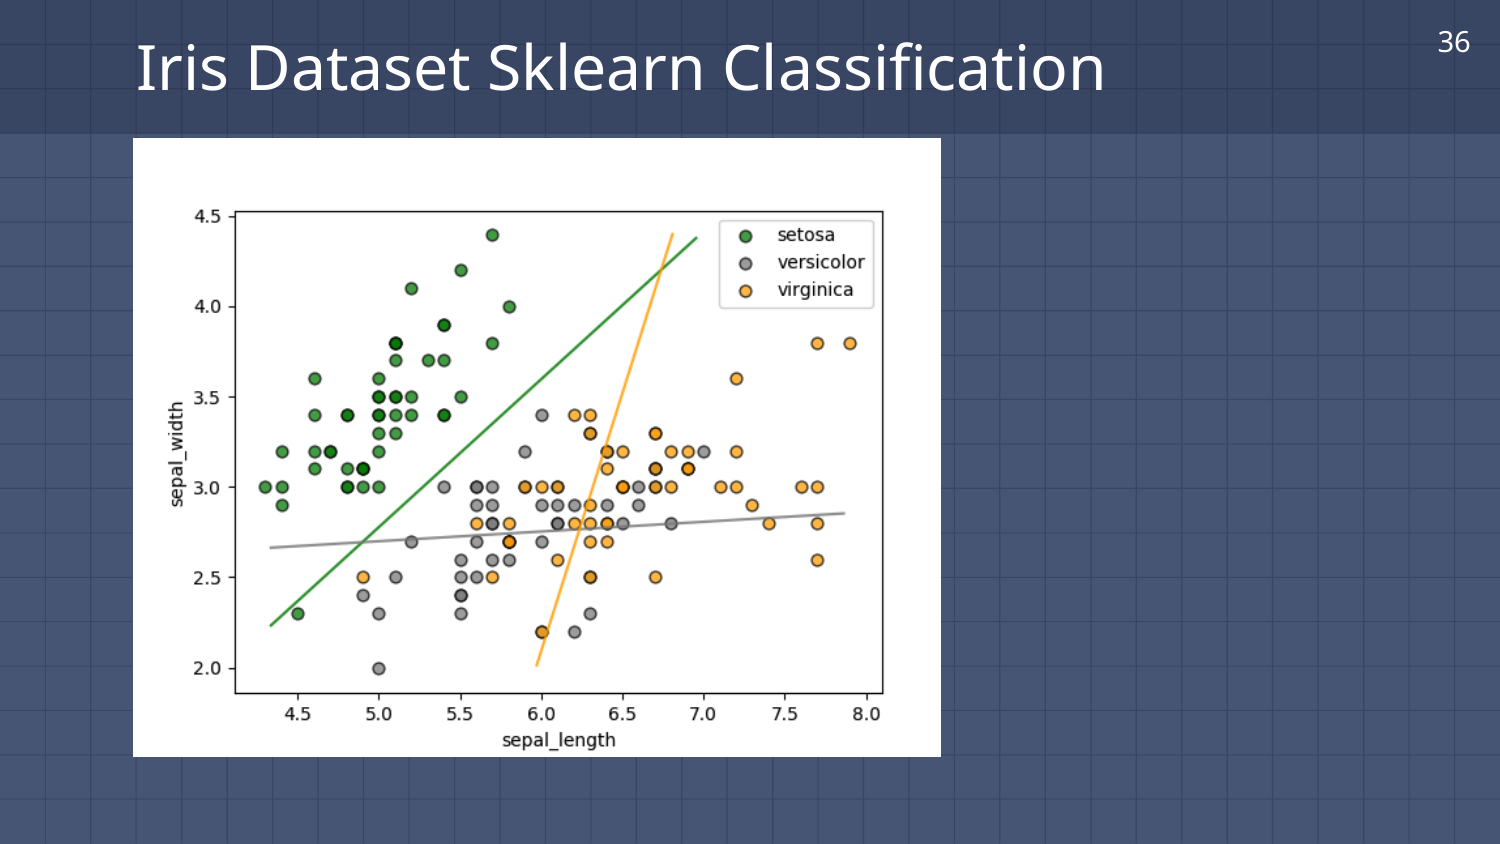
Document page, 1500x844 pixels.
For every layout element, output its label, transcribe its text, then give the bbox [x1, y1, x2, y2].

slide_number ‹#› [1408, 0, 1500, 88]
picture [133, 138, 941, 757]
title Iris Dataset Sklearn Classification [121, 0, 1383, 118]
